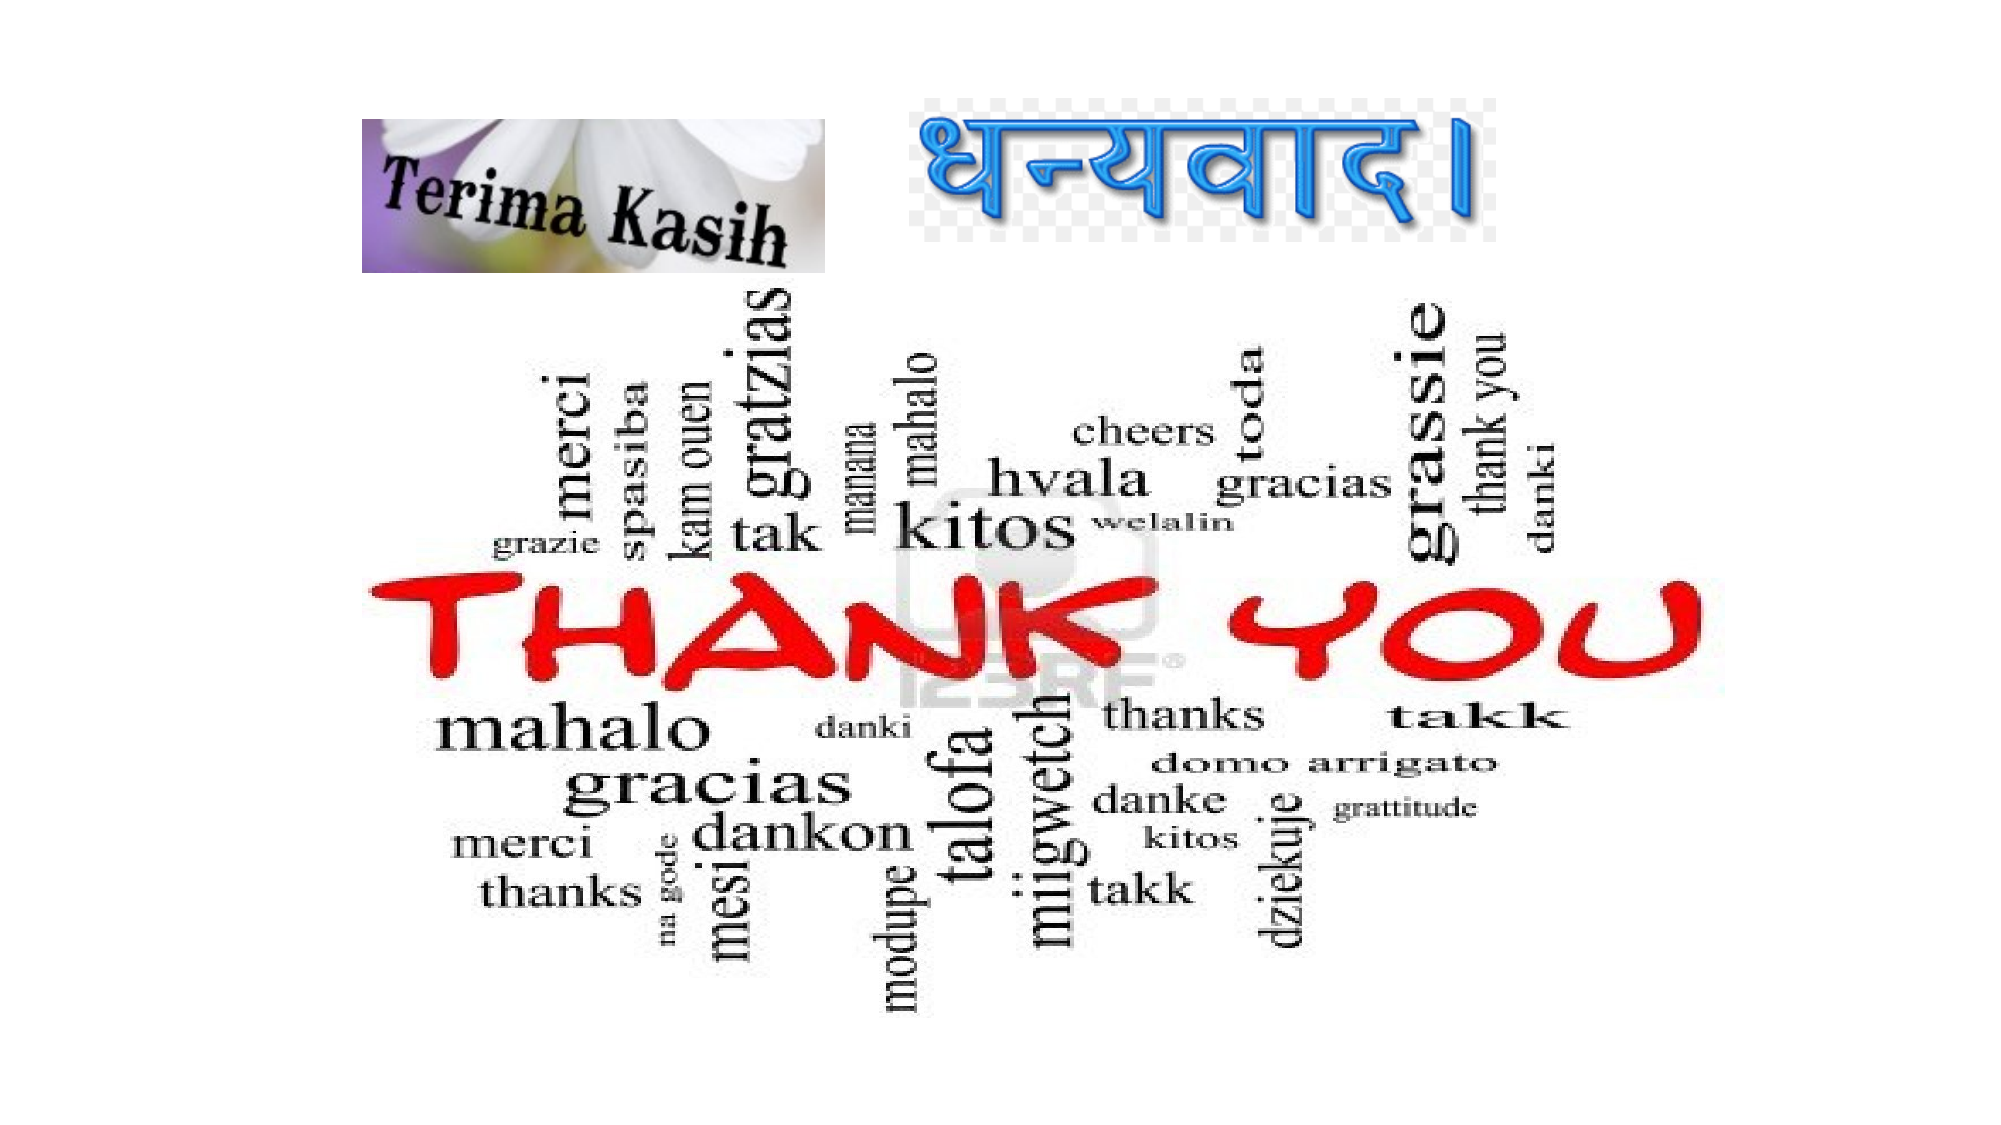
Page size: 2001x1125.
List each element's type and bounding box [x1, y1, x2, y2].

picture [362, 97, 1725, 1099]
